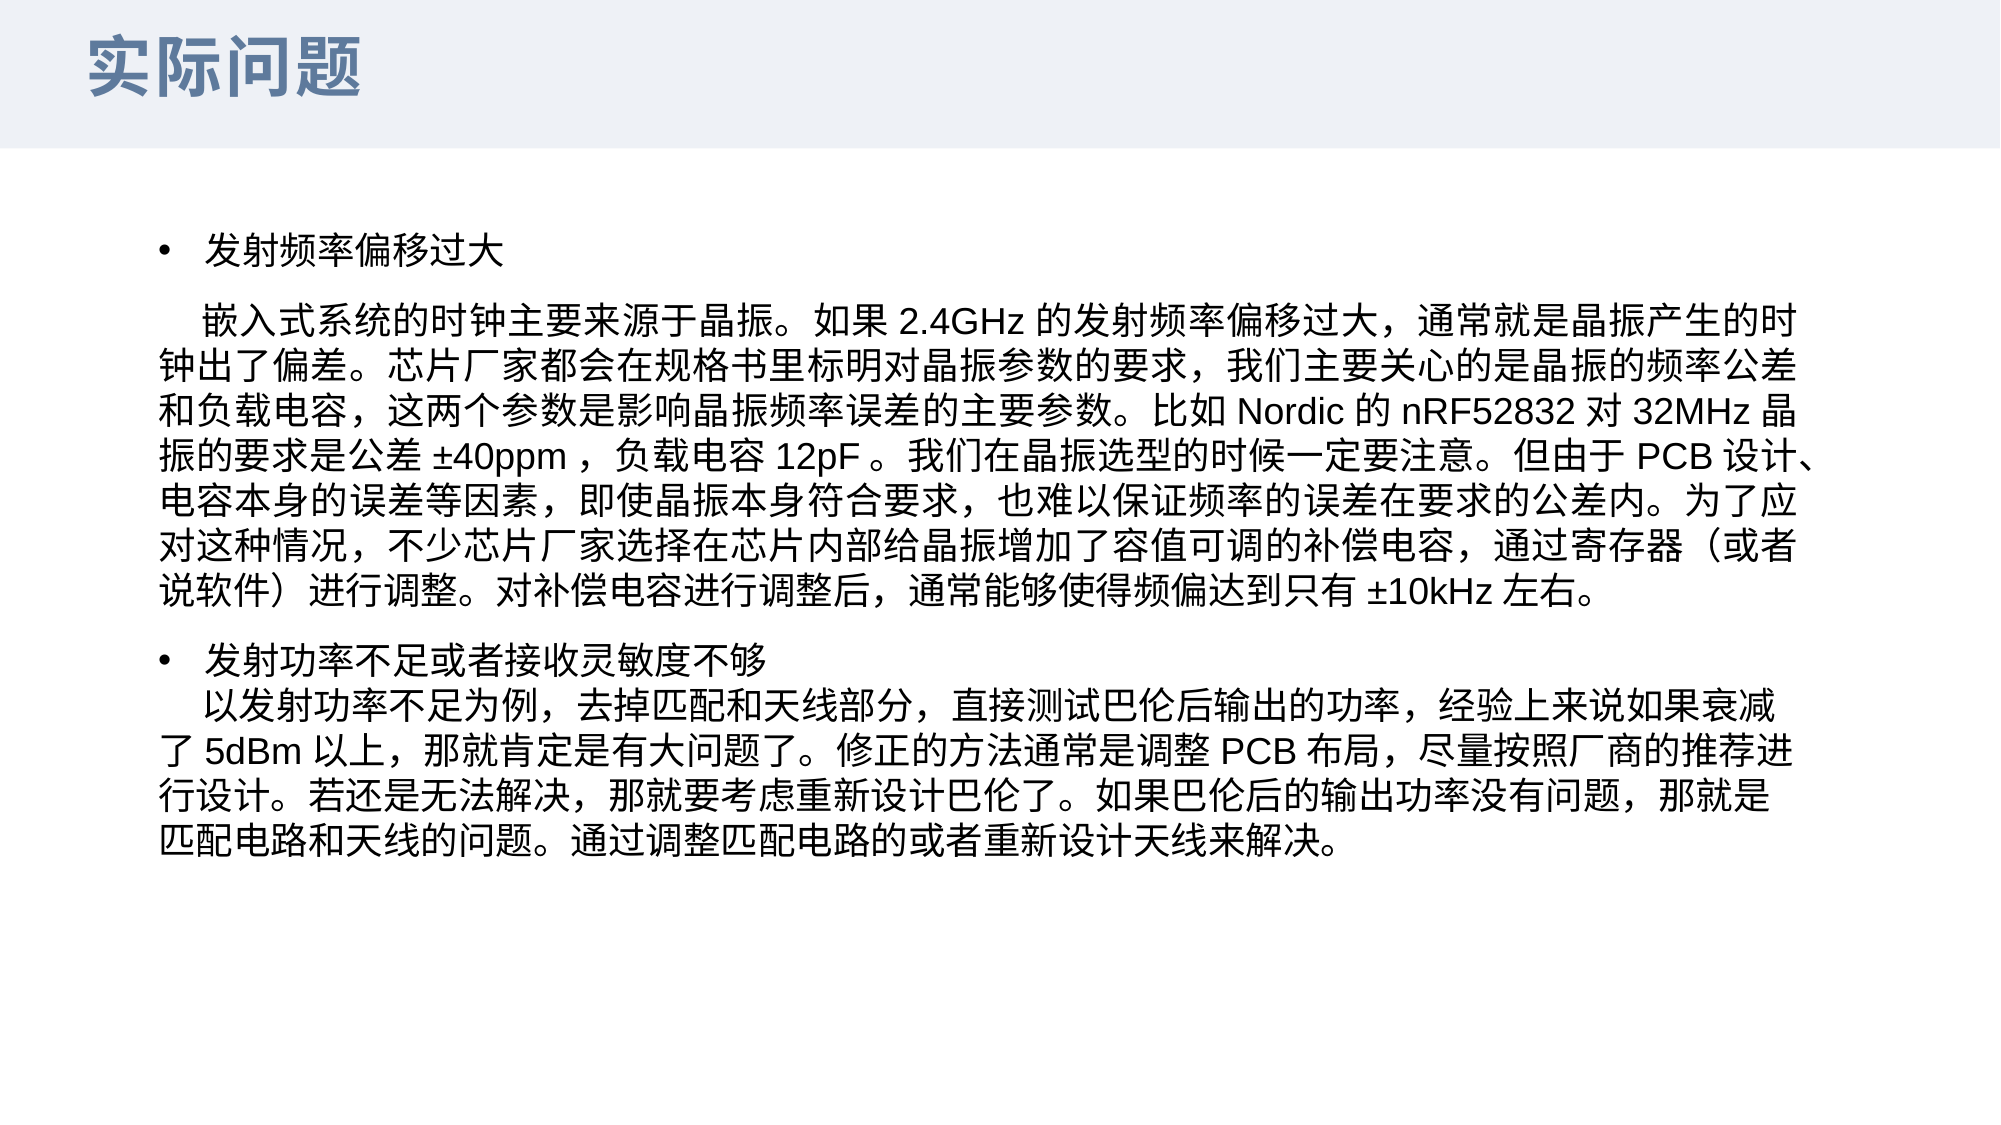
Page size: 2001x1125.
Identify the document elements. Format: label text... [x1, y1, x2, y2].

text_box 发射频率偏移过大 嵌入式系统的时钟主要来源于晶振。如果2.4GHz的发射频率偏移过大，通常就是晶振产生的时钟出了偏差。芯片厂家都会在规格书里标明对晶振参数的要求，我们主要关心的是晶振的频率公差和负载电容，这两个参数是影响晶振频率误差的主要参数。比如Nordic的nRF52832对32MHz晶振的要求是公差±40ppm，负载电容12pF。我们在晶振选型的时候一定要注意。但由于PCB设计、电容本身的误差等因素，即使晶振本身符合要求，也难以保证频率的误差在要求的公差内。为了应对这种情况，不少芯片厂家选择在芯片内部给晶振增加了容值可调的补偿电容，通过寄存器（或者说软件）进行调整。对补偿电容进行调整后，通常能够使得频偏达到只有±10kHz左右。 发射功率不足或者接收灵敏度不够 以发射功率不足为例，去掉匹配和天线部分，直接测试巴伦后输出的功率，经验上来说如果衰减了5dBm以上，那就肯定是有大问题了。修正的方法通常是调整PCB布局，尽量按照厂商的推荐进行设计。若还是无法解决，那就要考虑重新设计巴伦了。如果巴伦后的输出功率没有问题，那就是匹配电路和天线的问题。通过调整匹配电路的或者重新设计天线来解决。 [143, 219, 1814, 870]
text_box 实际问题 [75, 14, 1925, 115]
text_box [0, 0, 2000, 149]
